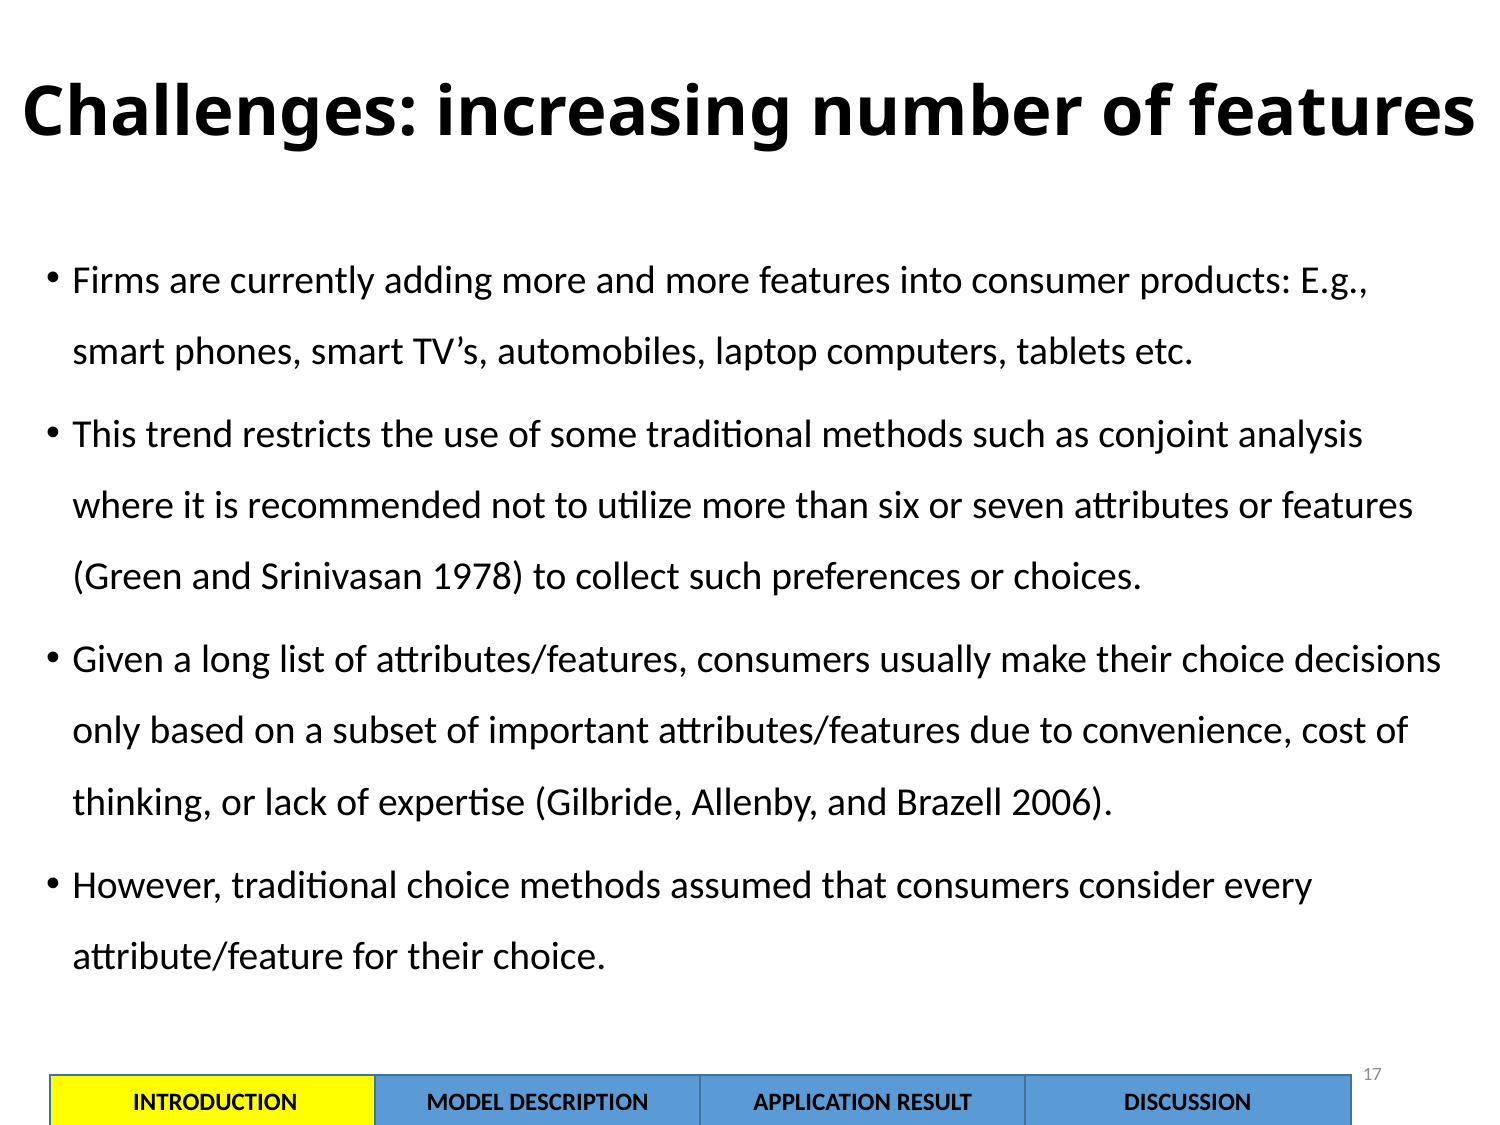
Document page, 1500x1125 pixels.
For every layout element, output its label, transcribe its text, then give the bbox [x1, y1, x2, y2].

slide_number 17 [1059, 1042, 1397, 1103]
text_box INTRODUCTION [49, 1074, 374, 1125]
text_box DISCUSSION [1024, 1074, 1352, 1125]
text_box MODEL DESCRIPTION [374, 1074, 699, 1125]
list Firms are currently adding more and more features into consumer products: E.g., smart phones, smart TV’s, automobiles, laptop computers, tablets etc. This trend restricts the use of some traditional methods such as conjoint analysis where it is recommended not to utilize more than six or seven attributes or features (Green and Srinivasan 1978) to collect such preferences or choices. Given a long list of attributes/features, consumers usually make their choice decisions only based on a subset of important attributes/features due to convenience, cost of thinking, or lack of expertise (Gilbride, Allenby, and Brazell 2006). However, traditional choice methods assumed that consumers consider every attribute/feature for their choice. [31, 222, 1469, 1043]
text_box APPLICATION RESULT [699, 1074, 1024, 1125]
title Challenges: increasing number of features [0, 35, 1500, 191]
